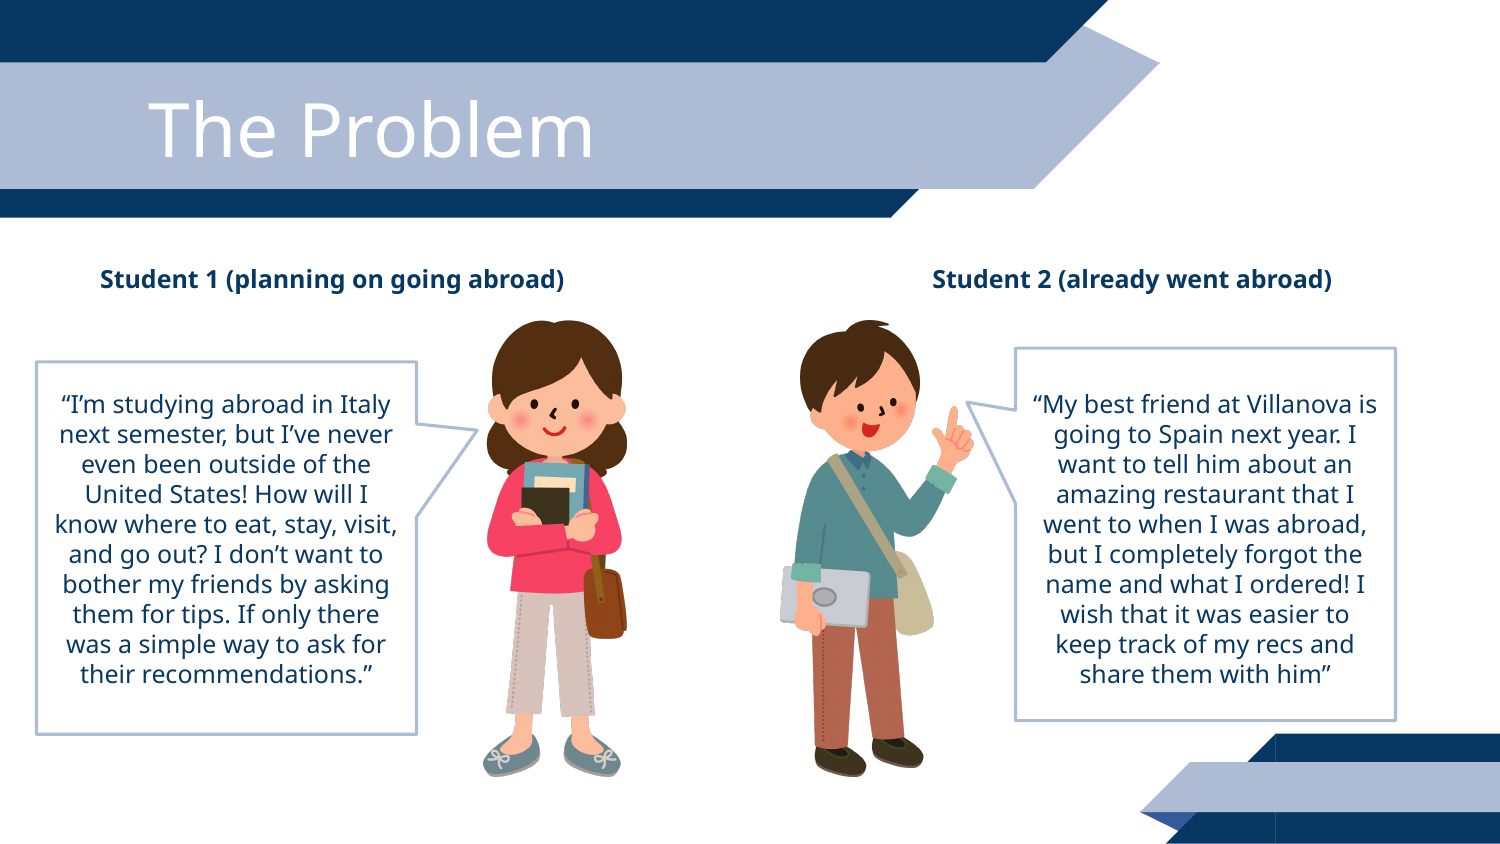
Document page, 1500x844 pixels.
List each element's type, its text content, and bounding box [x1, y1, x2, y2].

title The Problem [133, 64, 1035, 190]
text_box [780, 248, 1396, 777]
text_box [36, 248, 635, 777]
